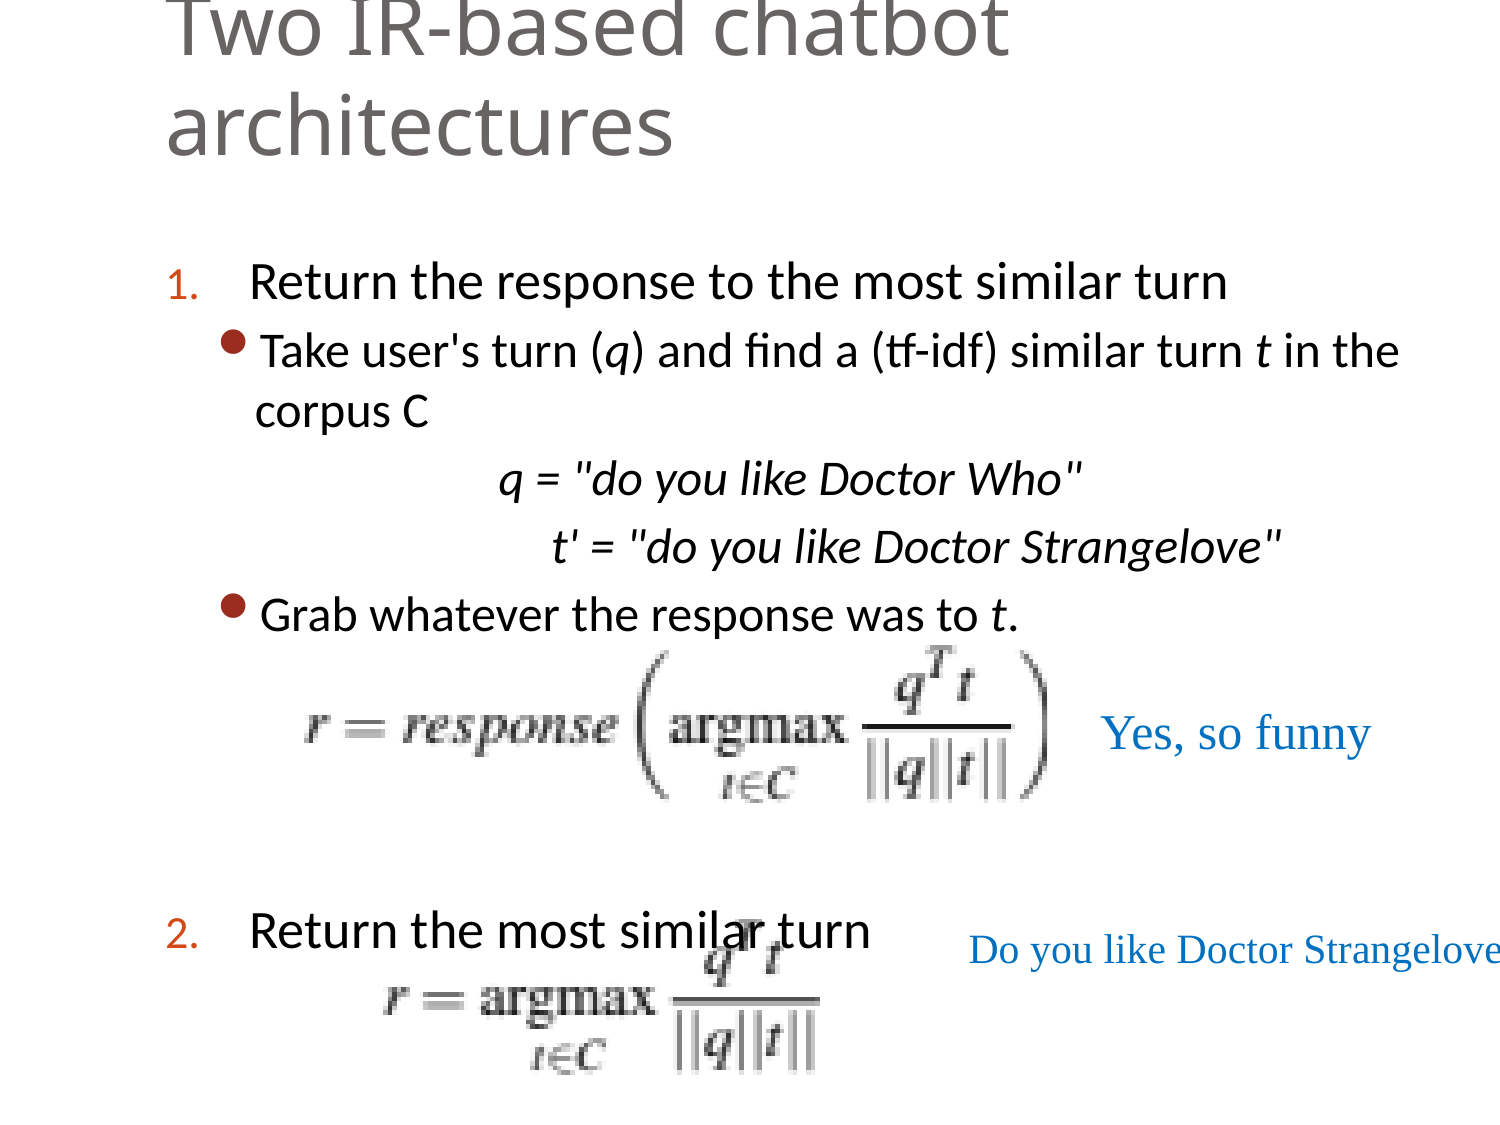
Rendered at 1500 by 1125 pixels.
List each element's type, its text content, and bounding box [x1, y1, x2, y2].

title Two IR-based chatbot architectures [149, 44, 1426, 188]
text_box Do you like Doctor Strangelove [953, 914, 1500, 1020]
list Return the response to the most similar turn Take user's turn (q) and find a (tf-idf) similar turn t in the corpus C q = "do you like Doctor Who" t' = "do you like Doctor Strangelove" Grab whatever the response was to t. Return the most similar turn [149, 237, 1426, 988]
text_box Yes, so funny [1085, 692, 1387, 808]
picture [374, 918, 825, 1085]
picture [290, 641, 1048, 809]
